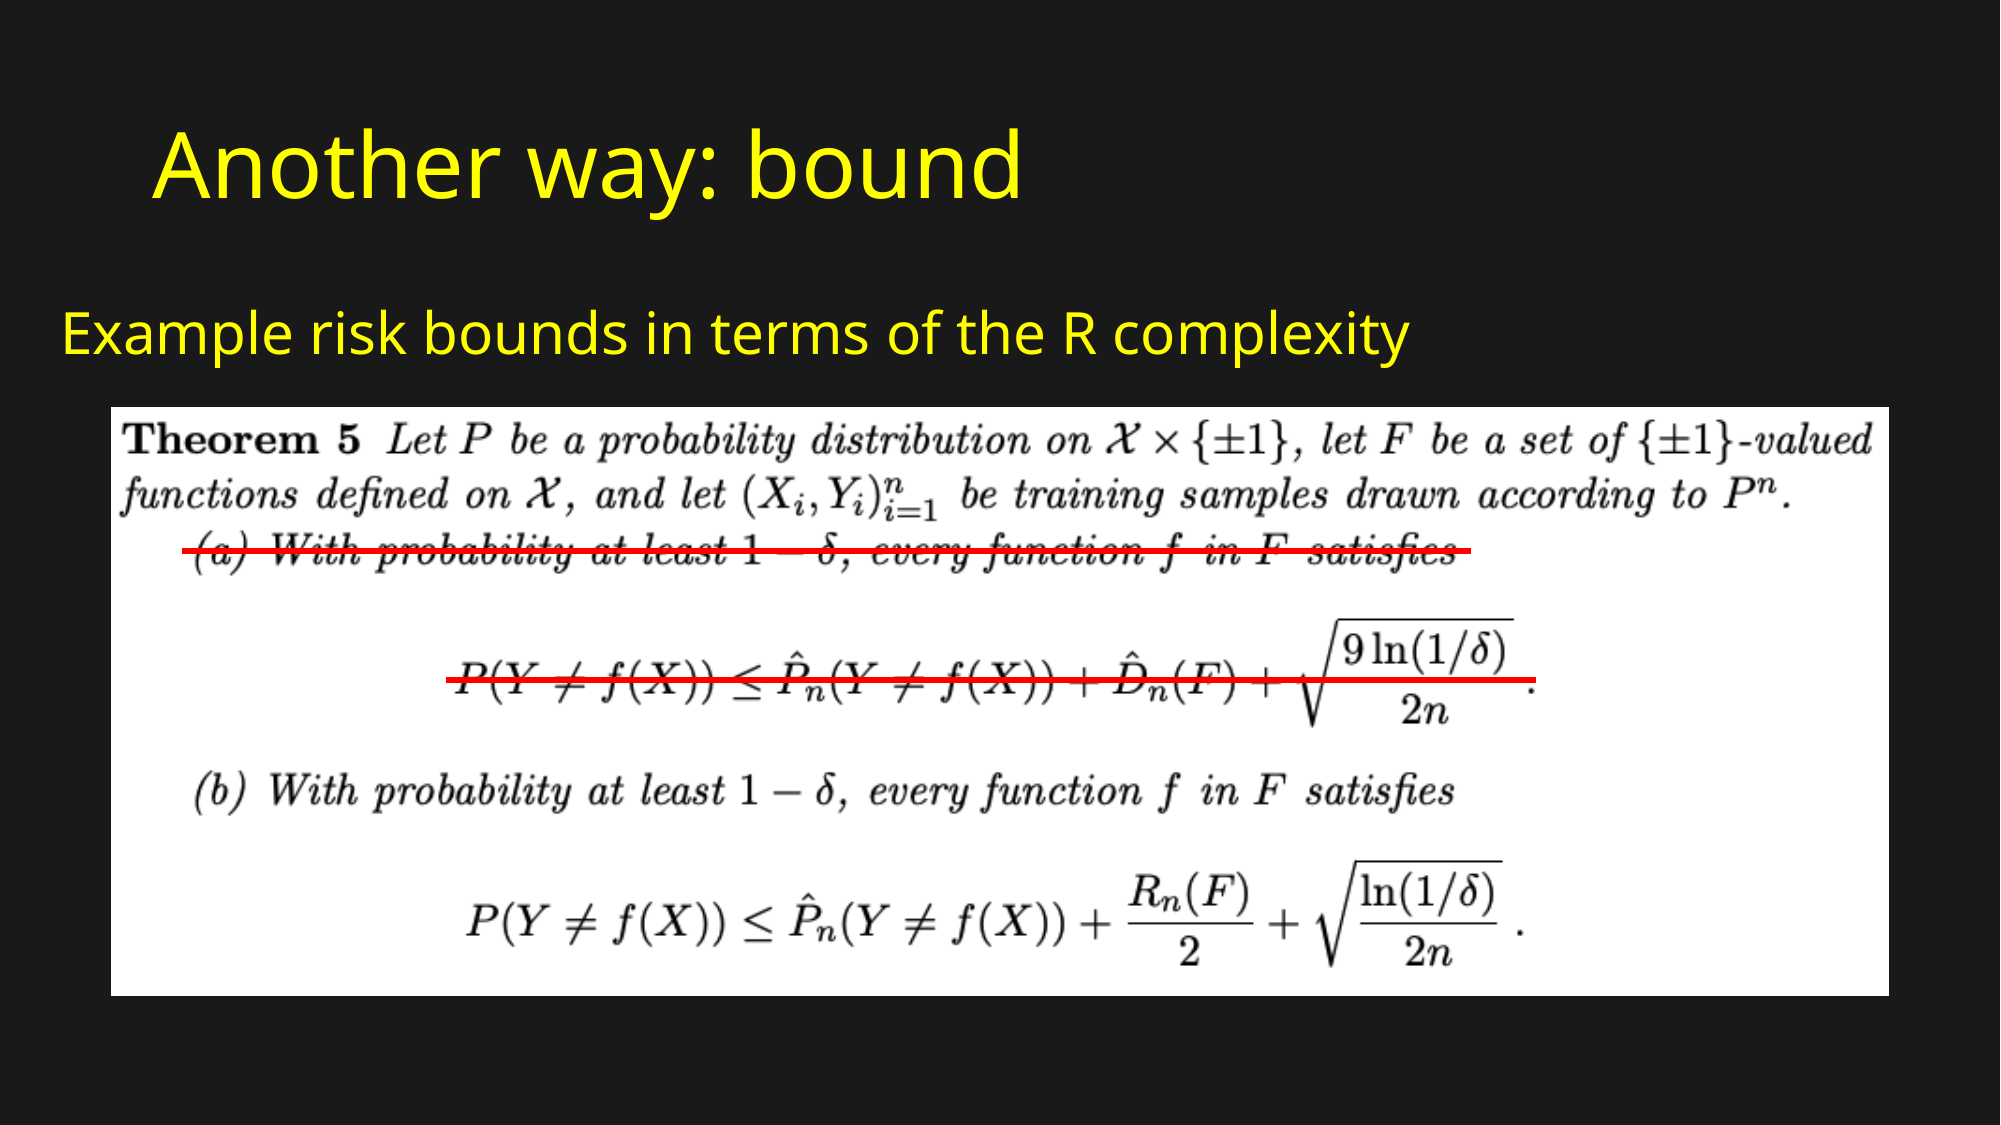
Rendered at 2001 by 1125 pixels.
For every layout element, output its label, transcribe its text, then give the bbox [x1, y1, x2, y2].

list Example risk bounds in terms of the R complexity [45, 297, 2000, 828]
picture [111, 407, 1889, 996]
